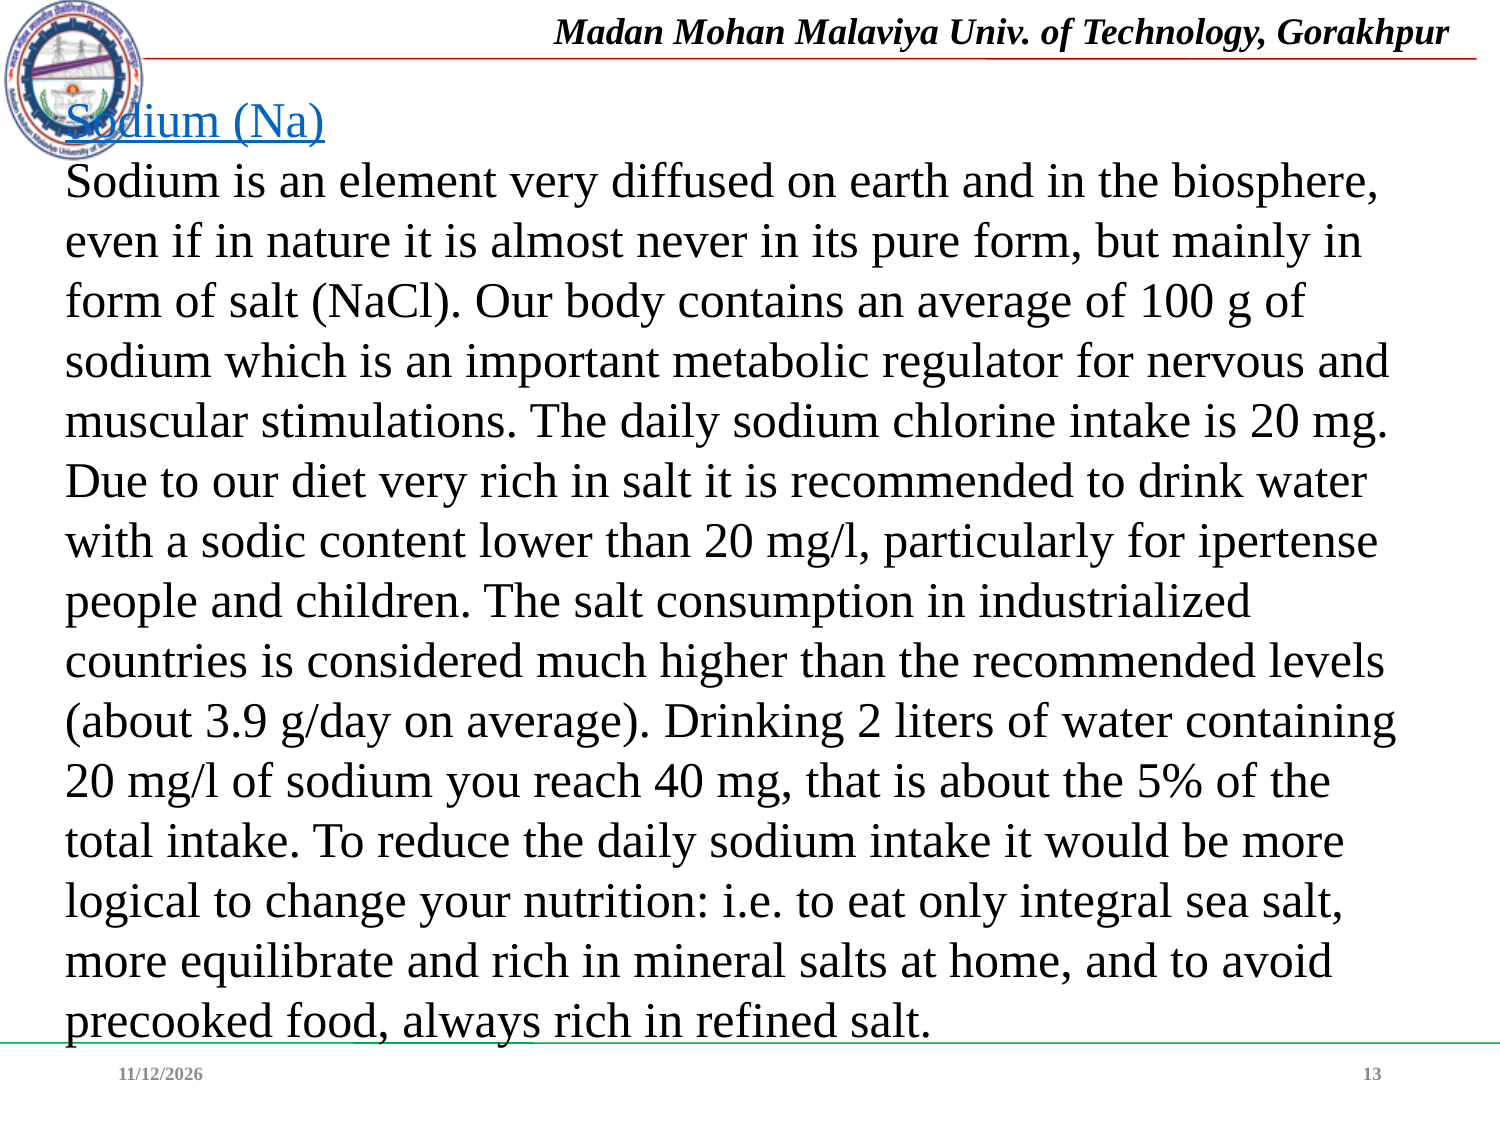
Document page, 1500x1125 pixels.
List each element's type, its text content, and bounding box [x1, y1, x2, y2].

text_box Sodium (Na) Sodium is an element very diffused on earth and in the biosphere, even if in nature it is almost never in its pure form, but mainly in form of salt (NaCl). Our body contains an average of 100 g of sodium which is an important metabolic regulator for nervous and muscular stimulations. The daily sodium chlorine intake is 20 mg. Due to our diet very rich in salt it is recommended to drink water with a sodic content lower than 20 mg/l, particularly for ipertense people and children. The salt consumption in industrialized countries is considered much higher than the recommended levels (about 3.9 g/day on average). Drinking 2 liters of water containing 20 mg/l of sodium you reach 40 mg, that is about the 5% of the total intake. To reduce the daily sodium intake it would be more logical to change your nutrition: i.e. to eat only integral sea salt, more equilibrate and rich in mineral salts at home, and to avoid precooked food, always rich in refined salt. [50, 79, 1438, 1115]
picture [0, 0, 148, 166]
